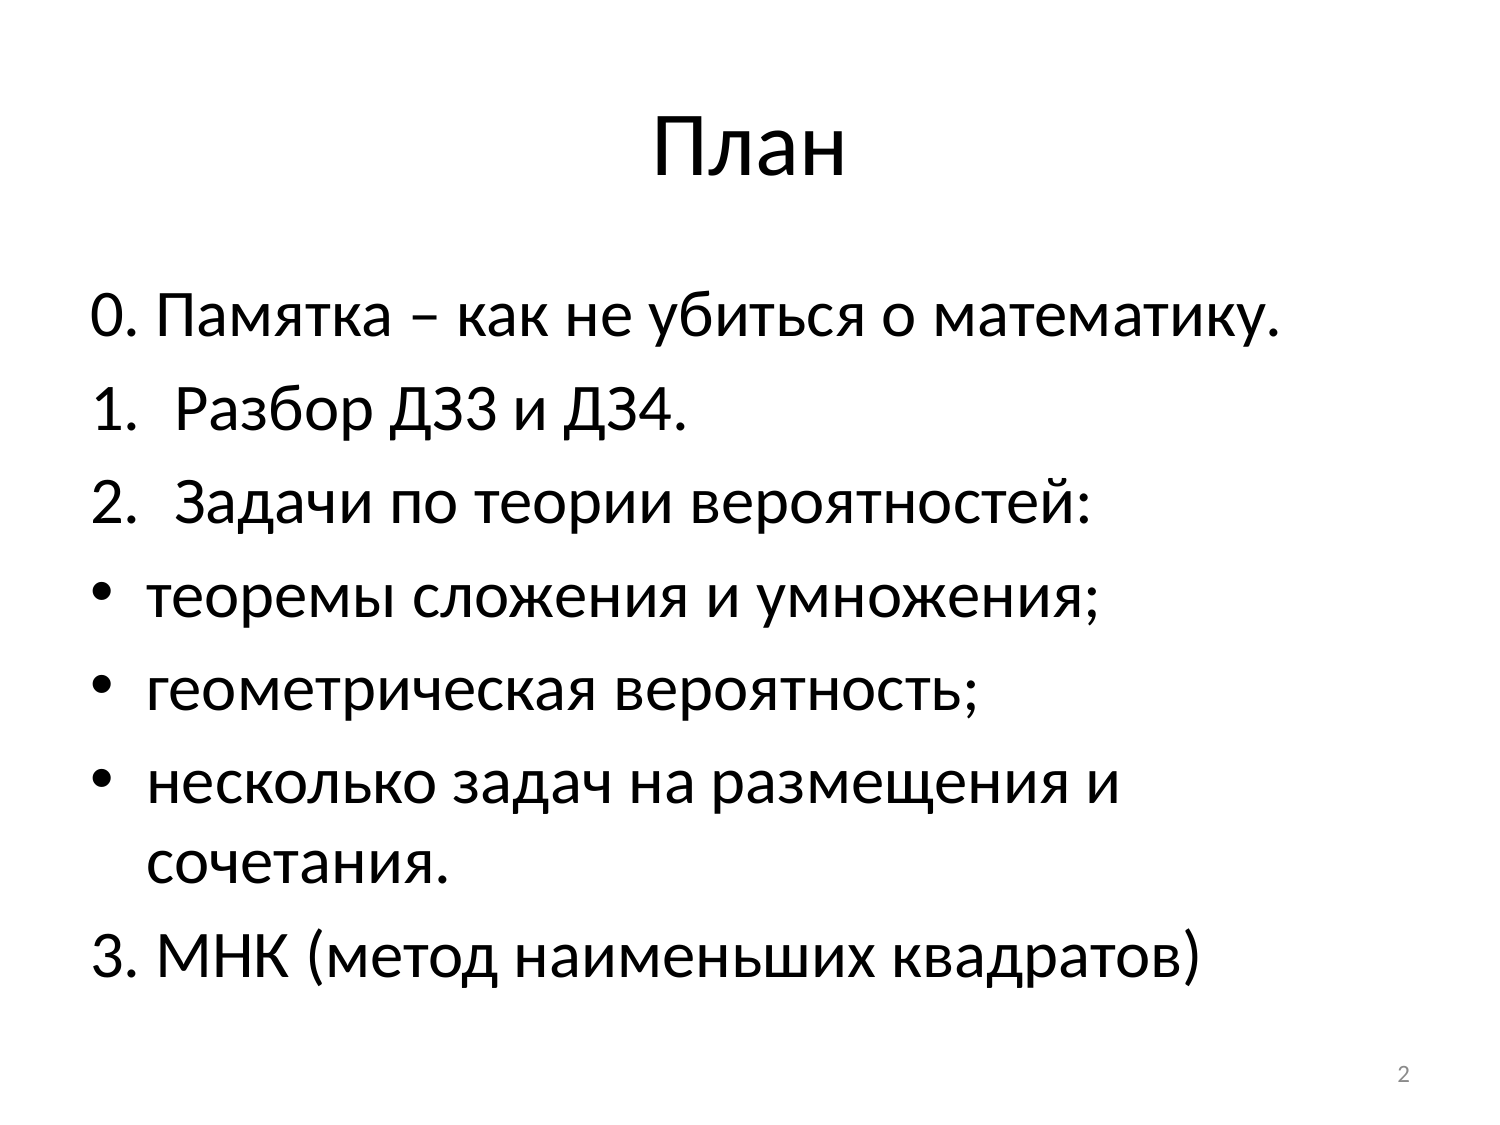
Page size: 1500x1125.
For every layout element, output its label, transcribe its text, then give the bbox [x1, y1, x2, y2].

title План [75, 45, 1425, 233]
list 0. Памятка – как не убиться о математику. Разбор ДЗ3 и ДЗ4. Задачи по теории вероятностей: теоремы сложения и умножения; геометрическая вероятность; несколько задач на размещения и сочетания. 3. МНК (метод наименьших квадратов) [75, 262, 1425, 1005]
slide_number 2 [1074, 1042, 1425, 1103]
